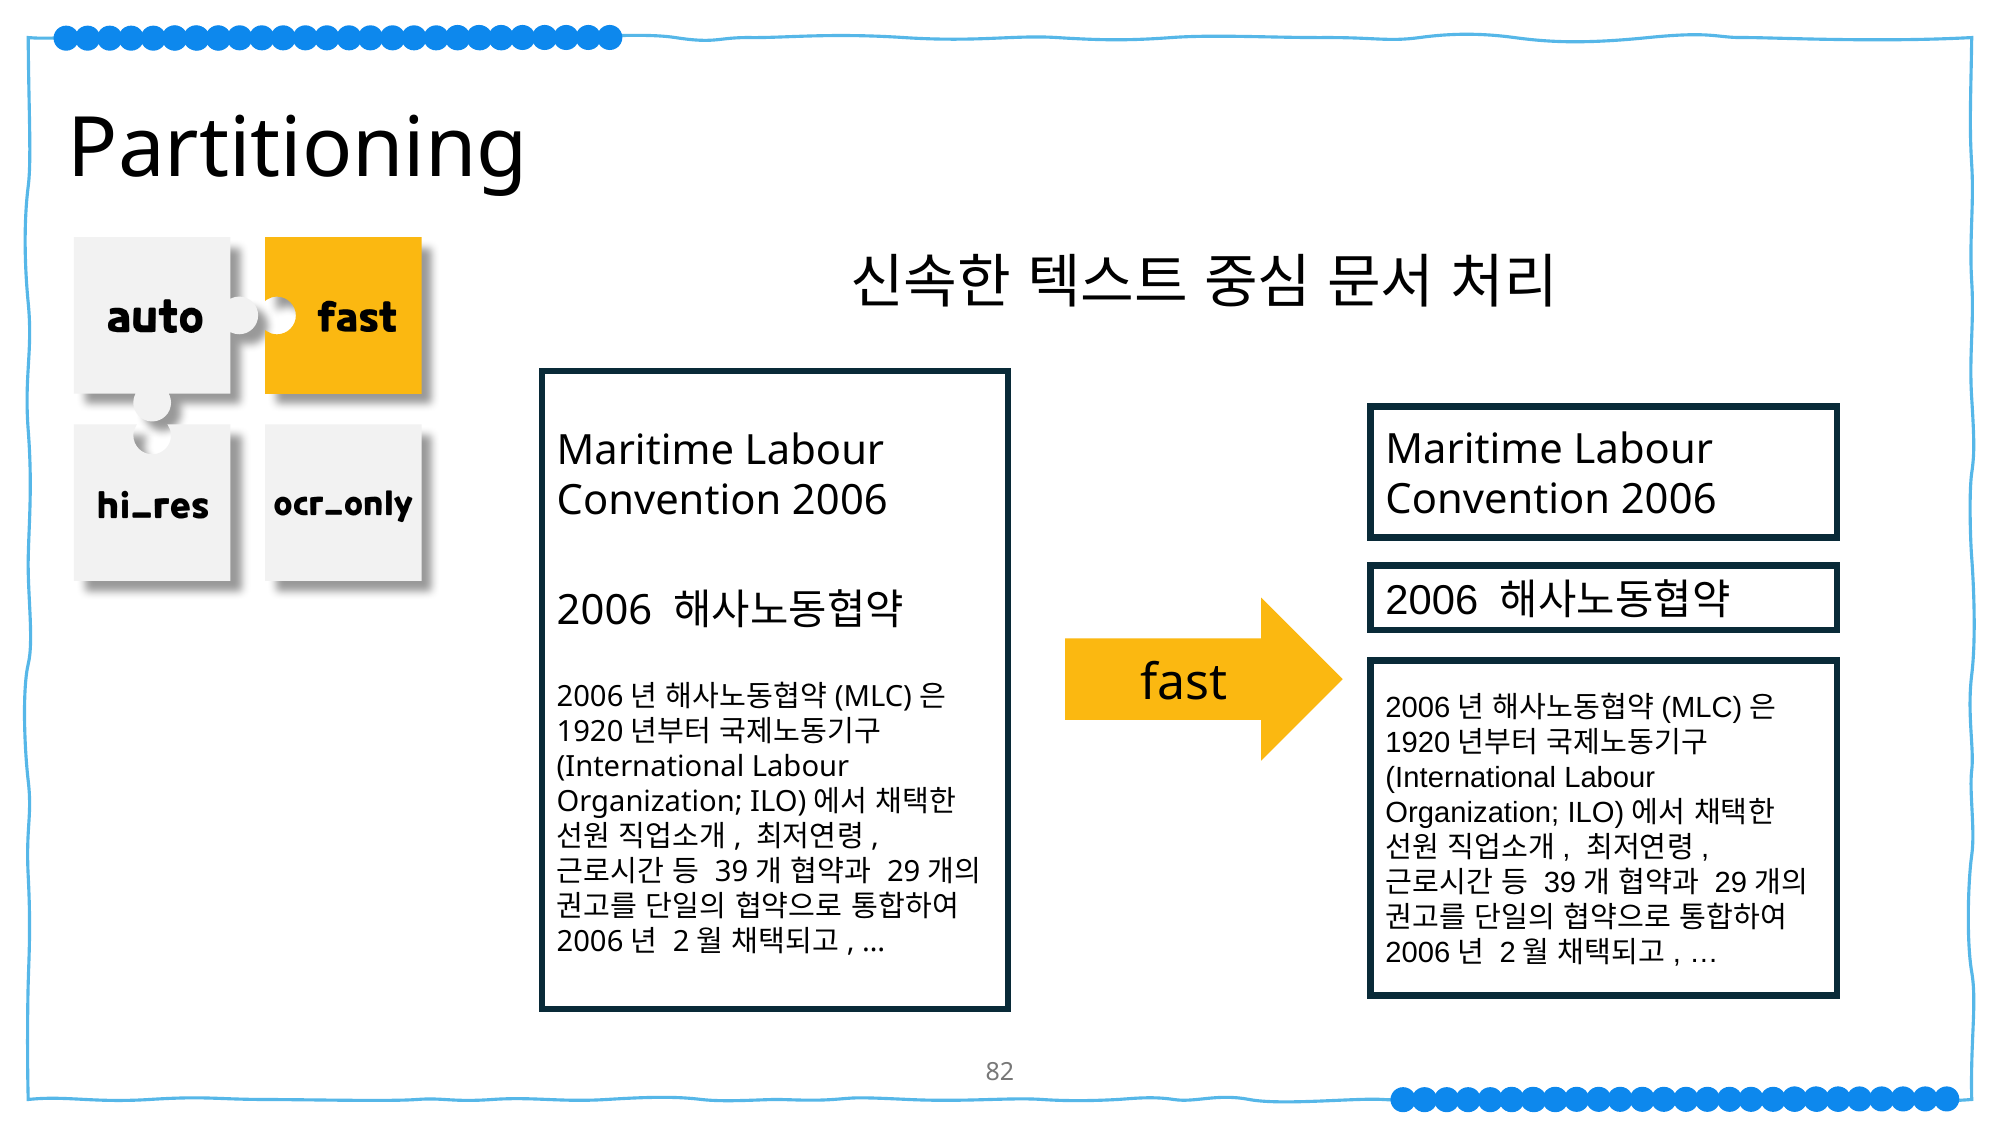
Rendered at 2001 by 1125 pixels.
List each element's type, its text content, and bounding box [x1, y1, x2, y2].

text_box [22, 32, 1976, 1104]
text_box 2006년 해사노동협약(MLC)은 1920년부터 국제노동기구 (International Labour Organization; ILO)에서 채택한 선원 직업소개, 최저연령, 근로시간 등 39개 협약과 29개의 권고를 단일의 협약으로 통합하여 2006년 2월 채택되고, … [1369, 659, 1839, 997]
text_box Maritime Labour Convention 2006 [1369, 405, 1839, 539]
text_box 2006 해사노동협약 [1369, 564, 1839, 631]
slide_number 81 [1094, 1099, 1225, 1103]
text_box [1389, 1085, 1960, 1113]
text_box Maritime Labour Convention 2006 2006 해사노동협약 2006년 해사노동협약(MLC)은 1920년부터 국제노동기구 (International Labour Organization; ILO)에서 채택한 선원 직업소개, 최저연령, 근로시간 등 39개 협약과 29개의 권고를 단일의 협약으로 통합하여 2006년 2월 채택되고, … [540, 369, 1010, 1010]
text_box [53, 24, 623, 52]
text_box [73, 236, 434, 582]
text_box fast [1063, 593, 1345, 765]
text_box 신속한 텍스트 중심 문서 처리 [835, 237, 1573, 322]
